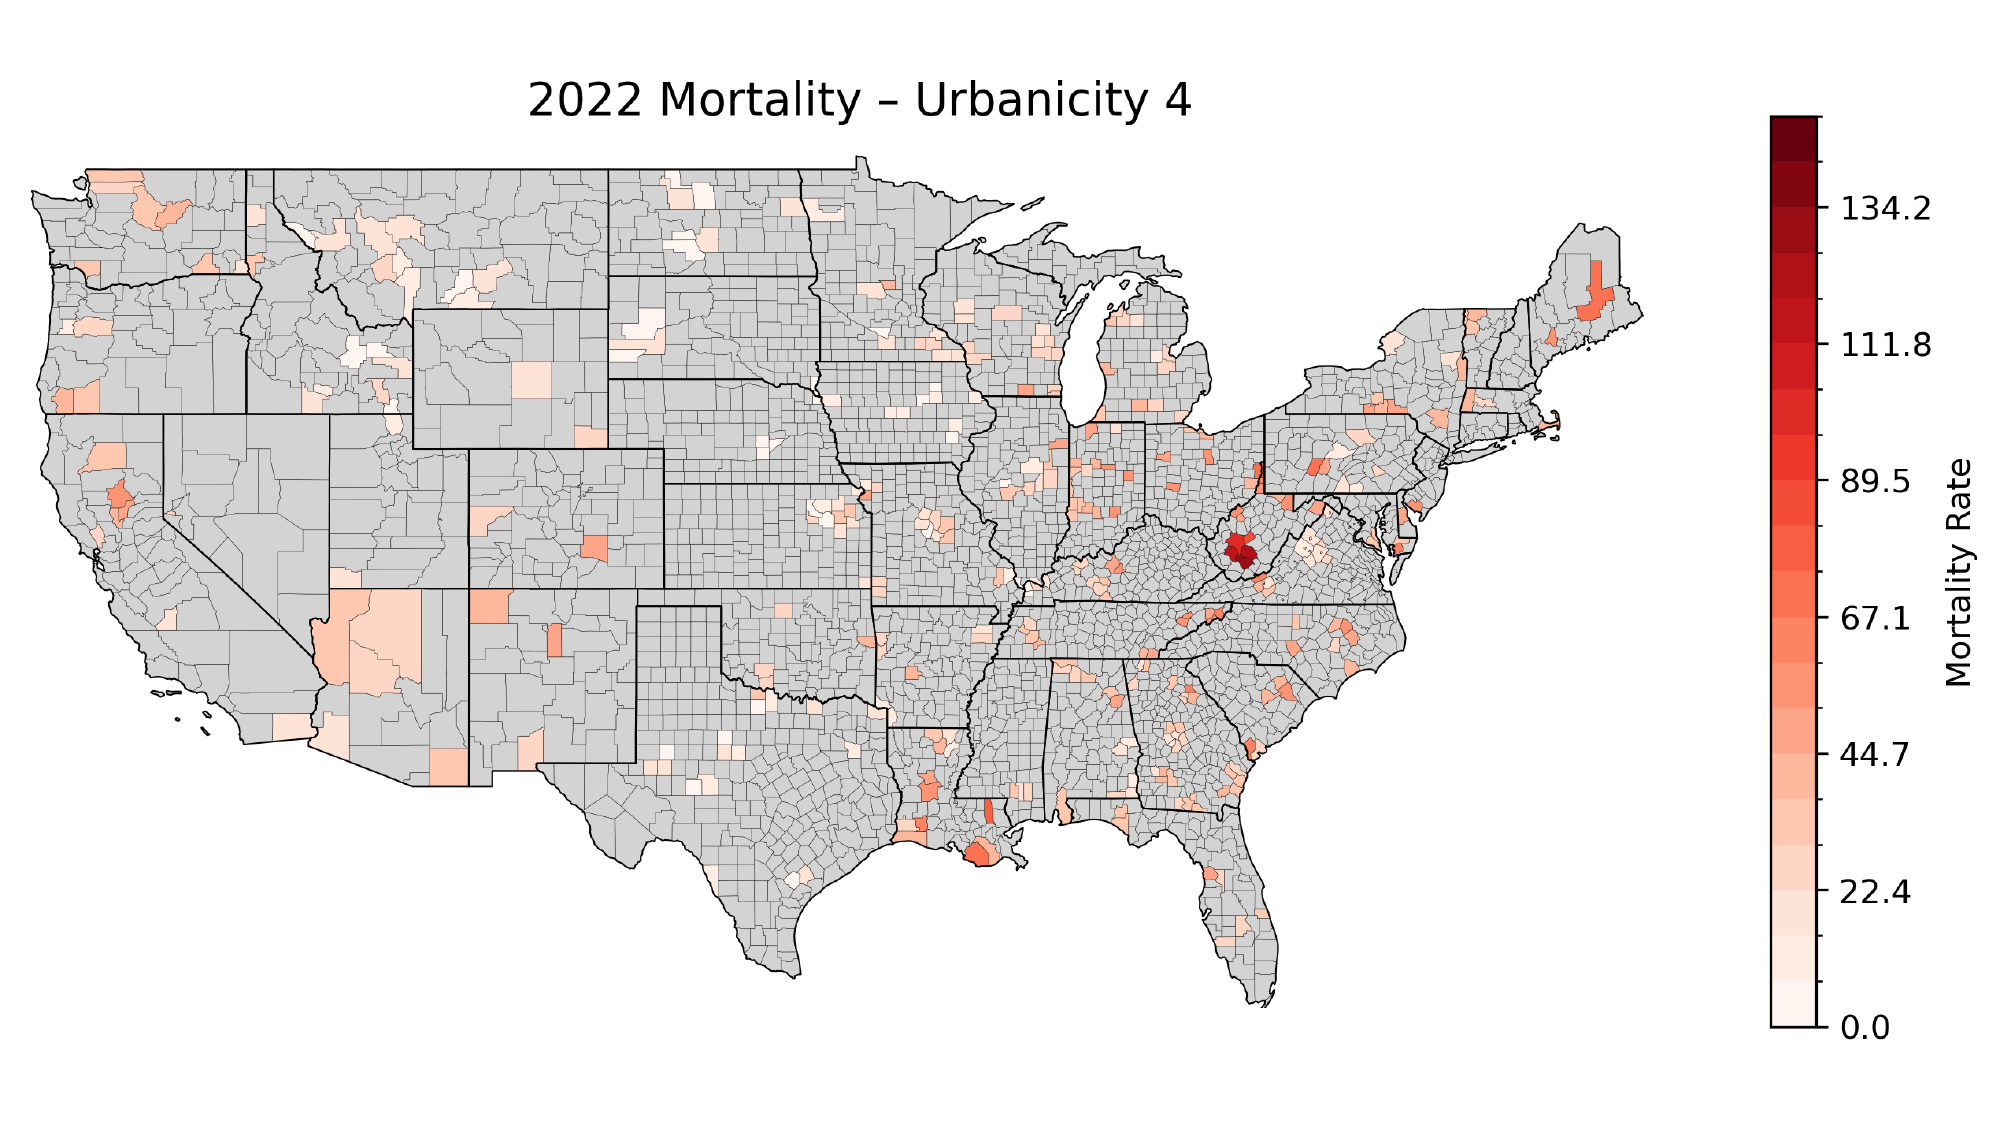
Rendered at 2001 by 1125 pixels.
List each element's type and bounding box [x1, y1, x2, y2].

picture [0, 56, 2000, 1069]
